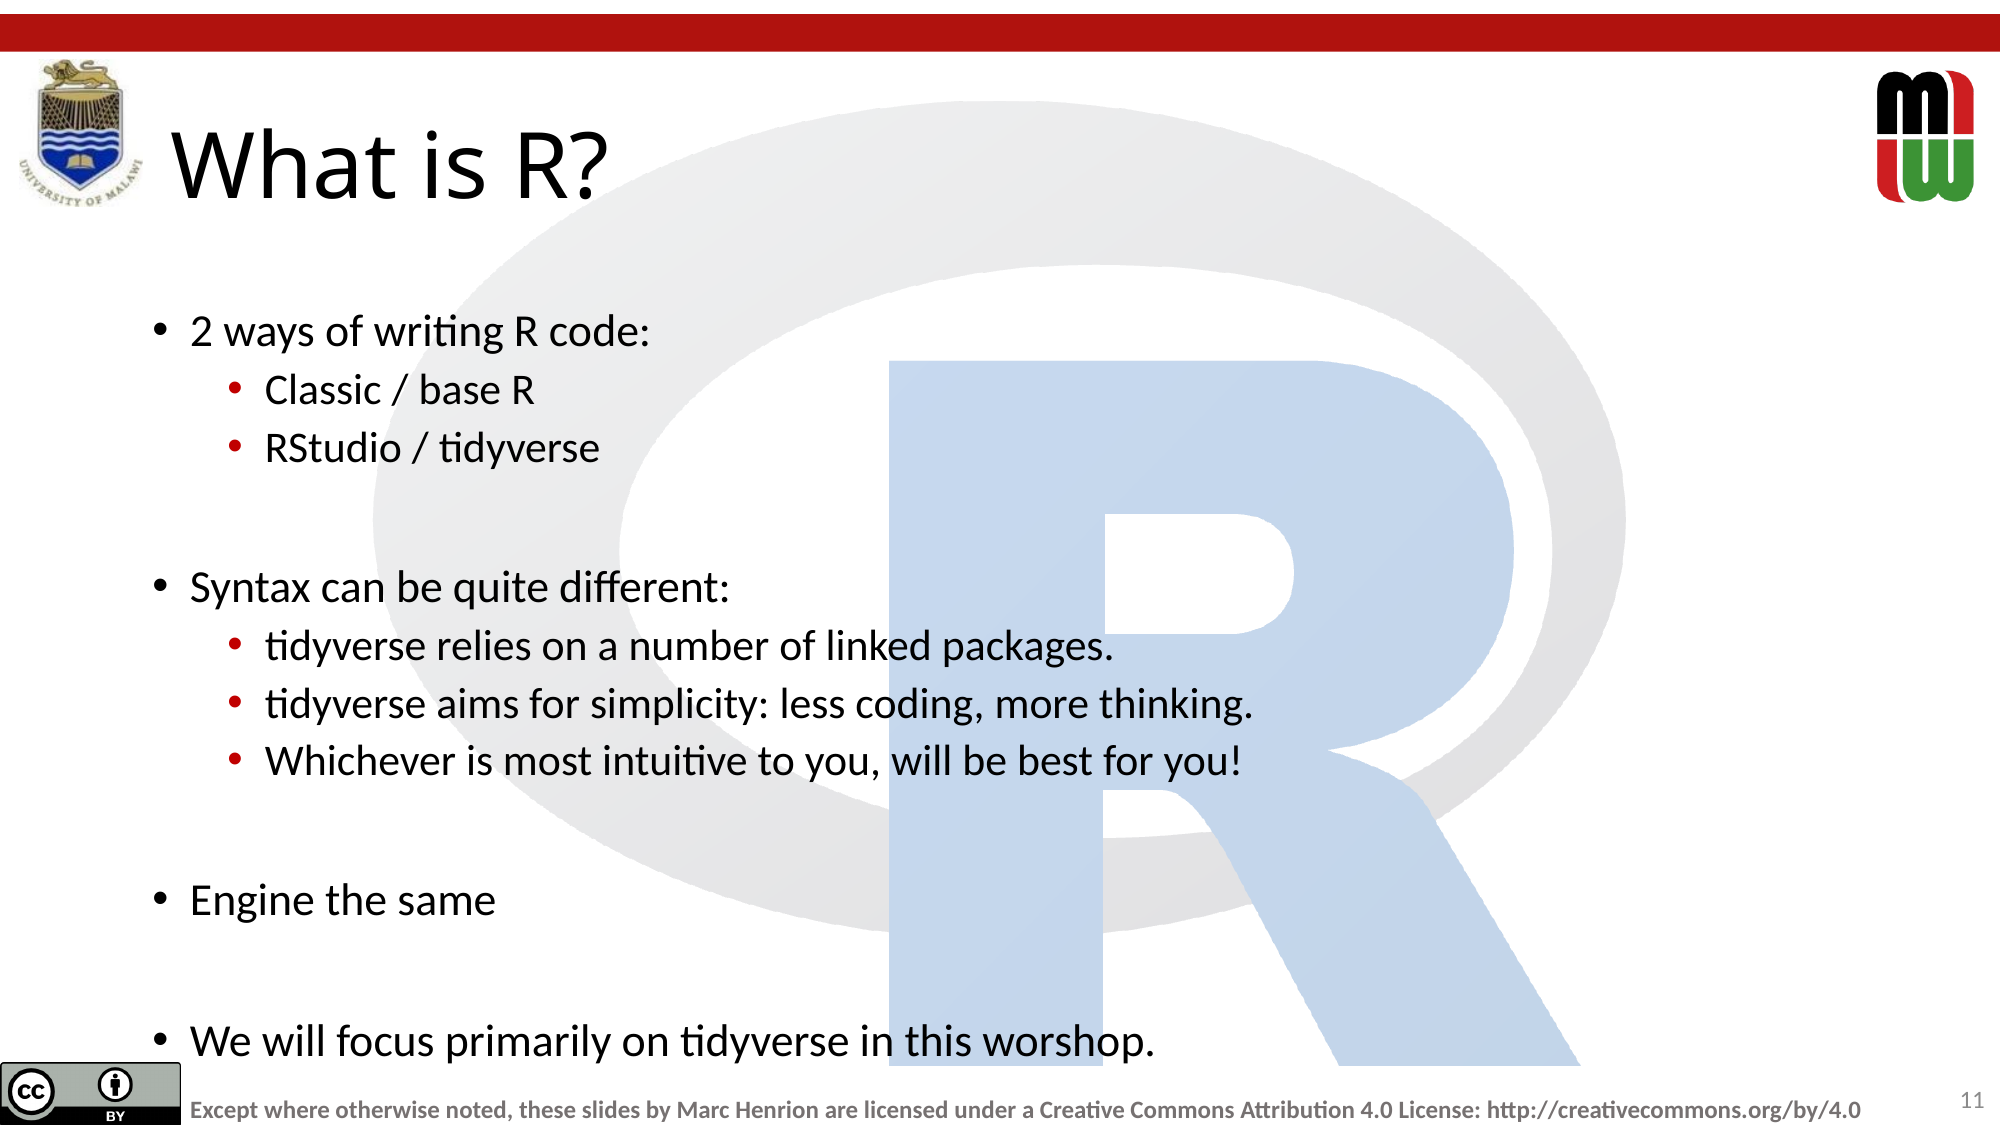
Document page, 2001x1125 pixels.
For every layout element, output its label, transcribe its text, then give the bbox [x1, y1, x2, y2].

title What is R? [155, 59, 1851, 278]
picture [19, 59, 143, 207]
slide_number 11 [1550, 1073, 2000, 1125]
picture [0, 1062, 181, 1125]
